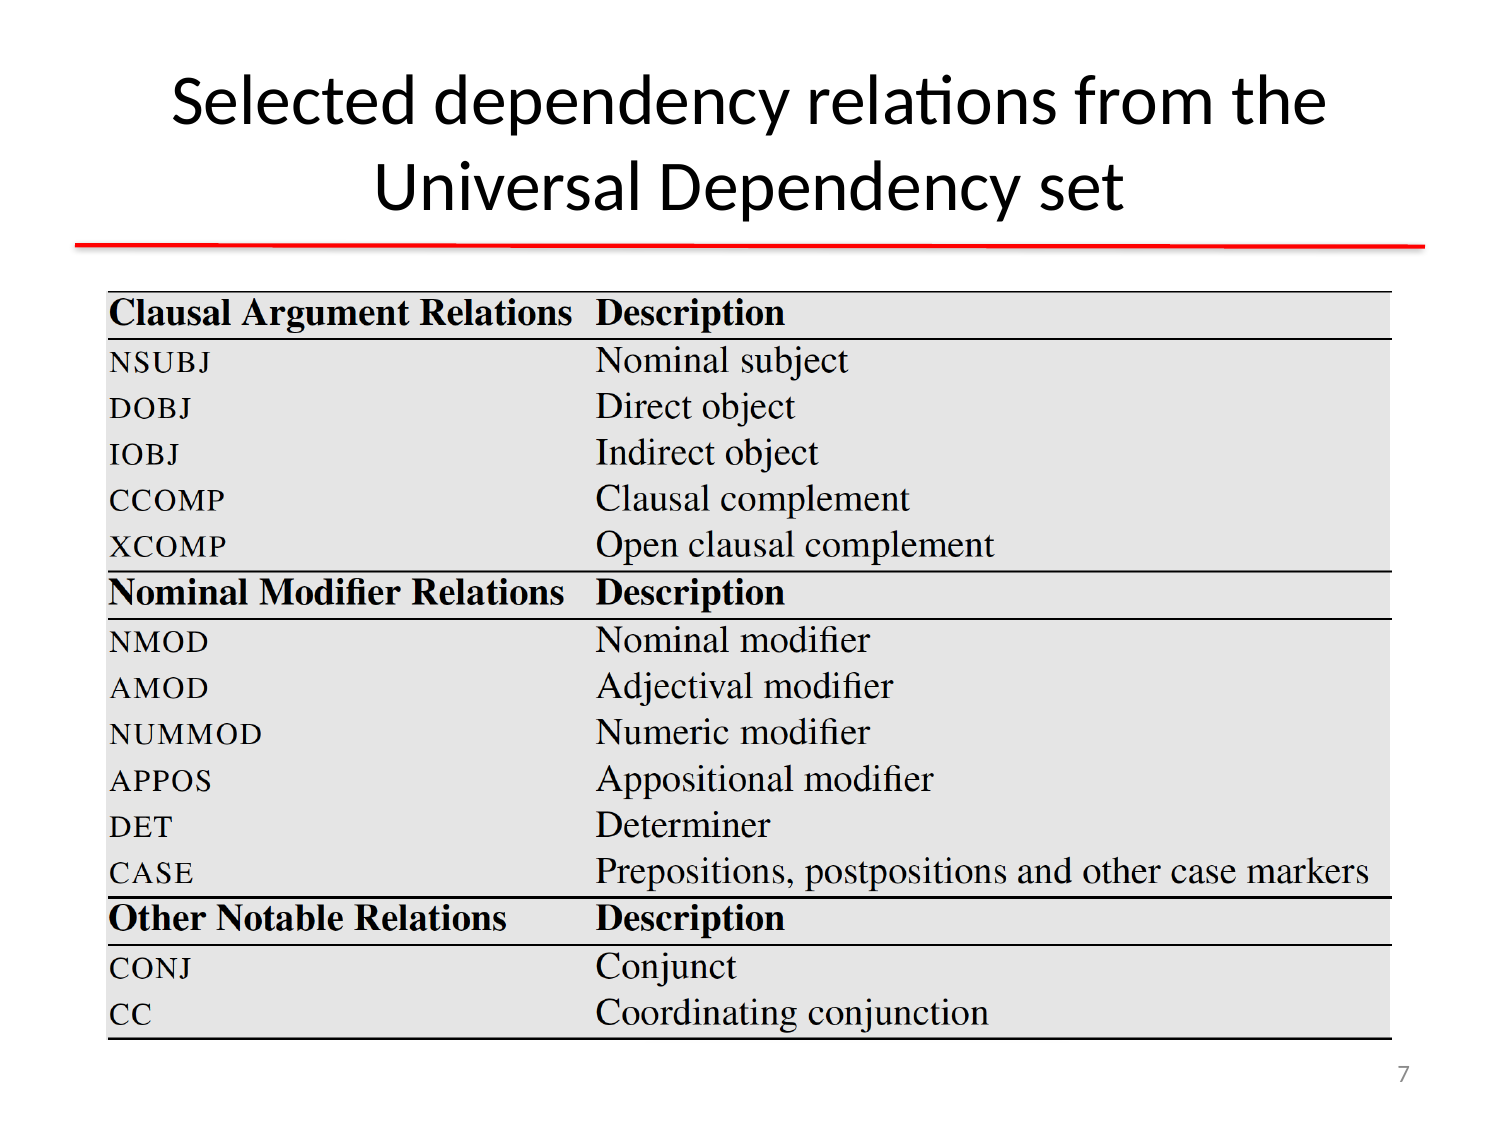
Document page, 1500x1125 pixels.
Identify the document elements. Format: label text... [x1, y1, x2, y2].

title Selected dependency relations from the Universal Dependency set [75, 45, 1425, 233]
picture [102, 286, 1398, 1043]
slide_number 7 [1074, 1042, 1425, 1103]
